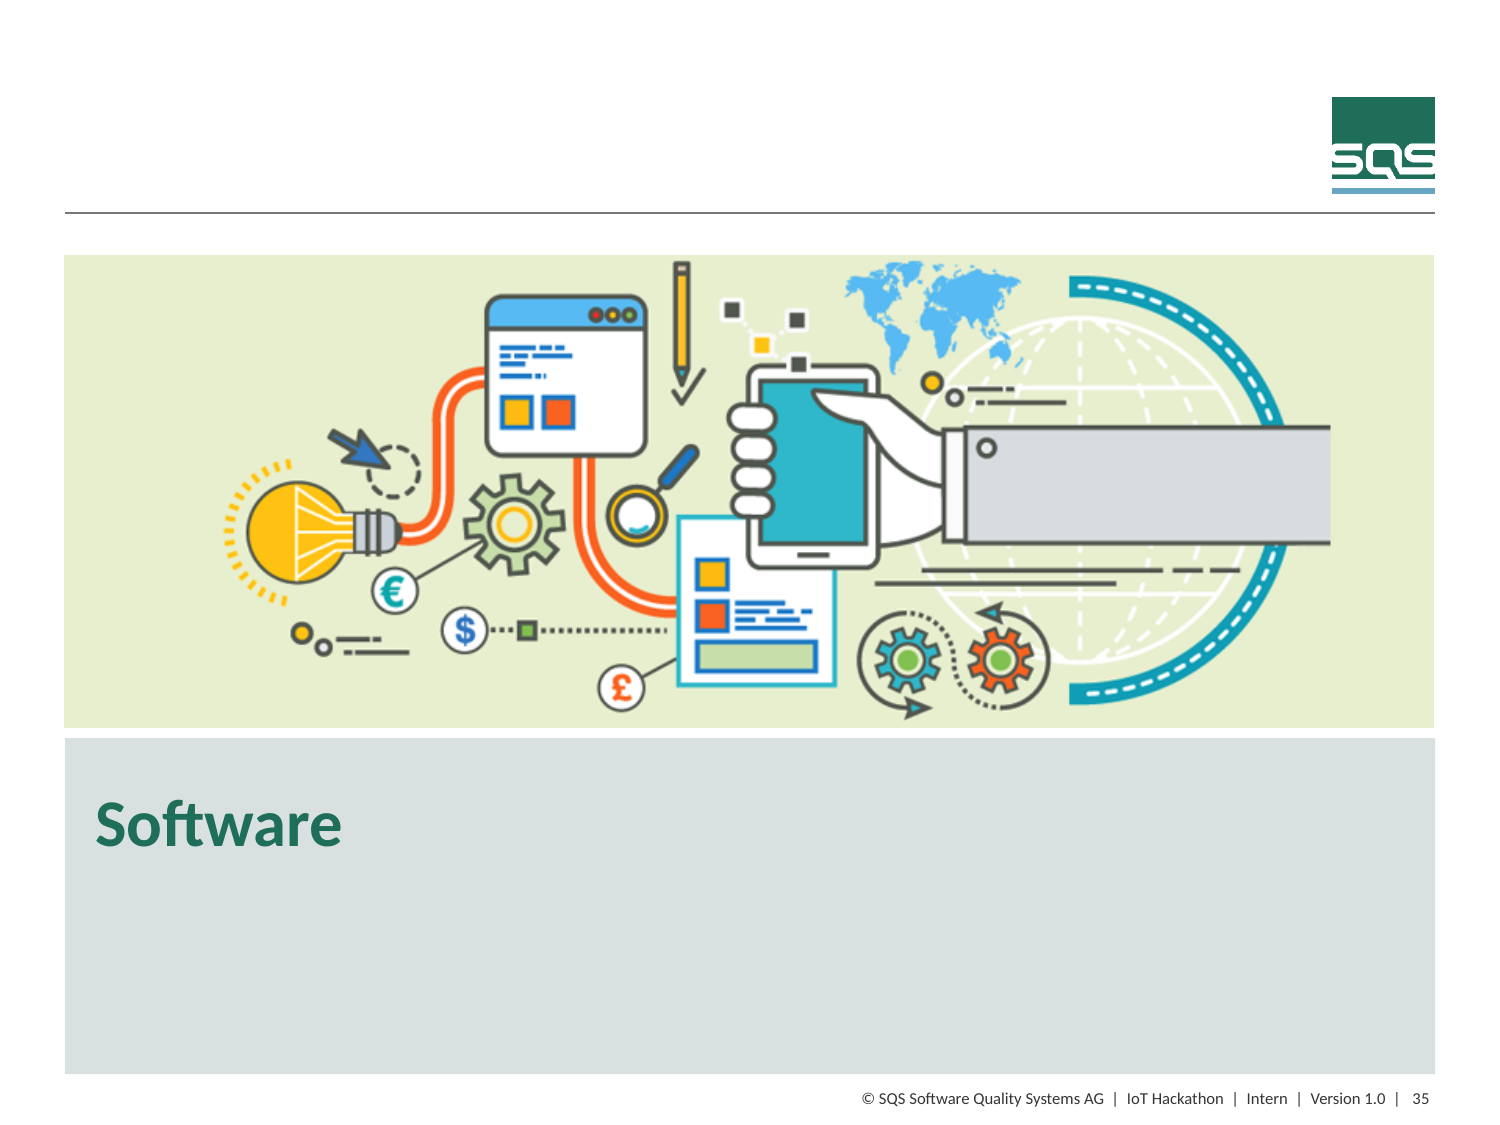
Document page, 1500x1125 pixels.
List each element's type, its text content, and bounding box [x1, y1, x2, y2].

picture [1332, 97, 1435, 194]
picture [64, 255, 1434, 728]
footer © SQS Software Quality Systems AG | IoT Hackathon | Intern | Version 1.0 | [64, 1089, 1406, 1111]
title Software [95, 754, 1405, 894]
slide_number 35 [1406, 1089, 1436, 1111]
